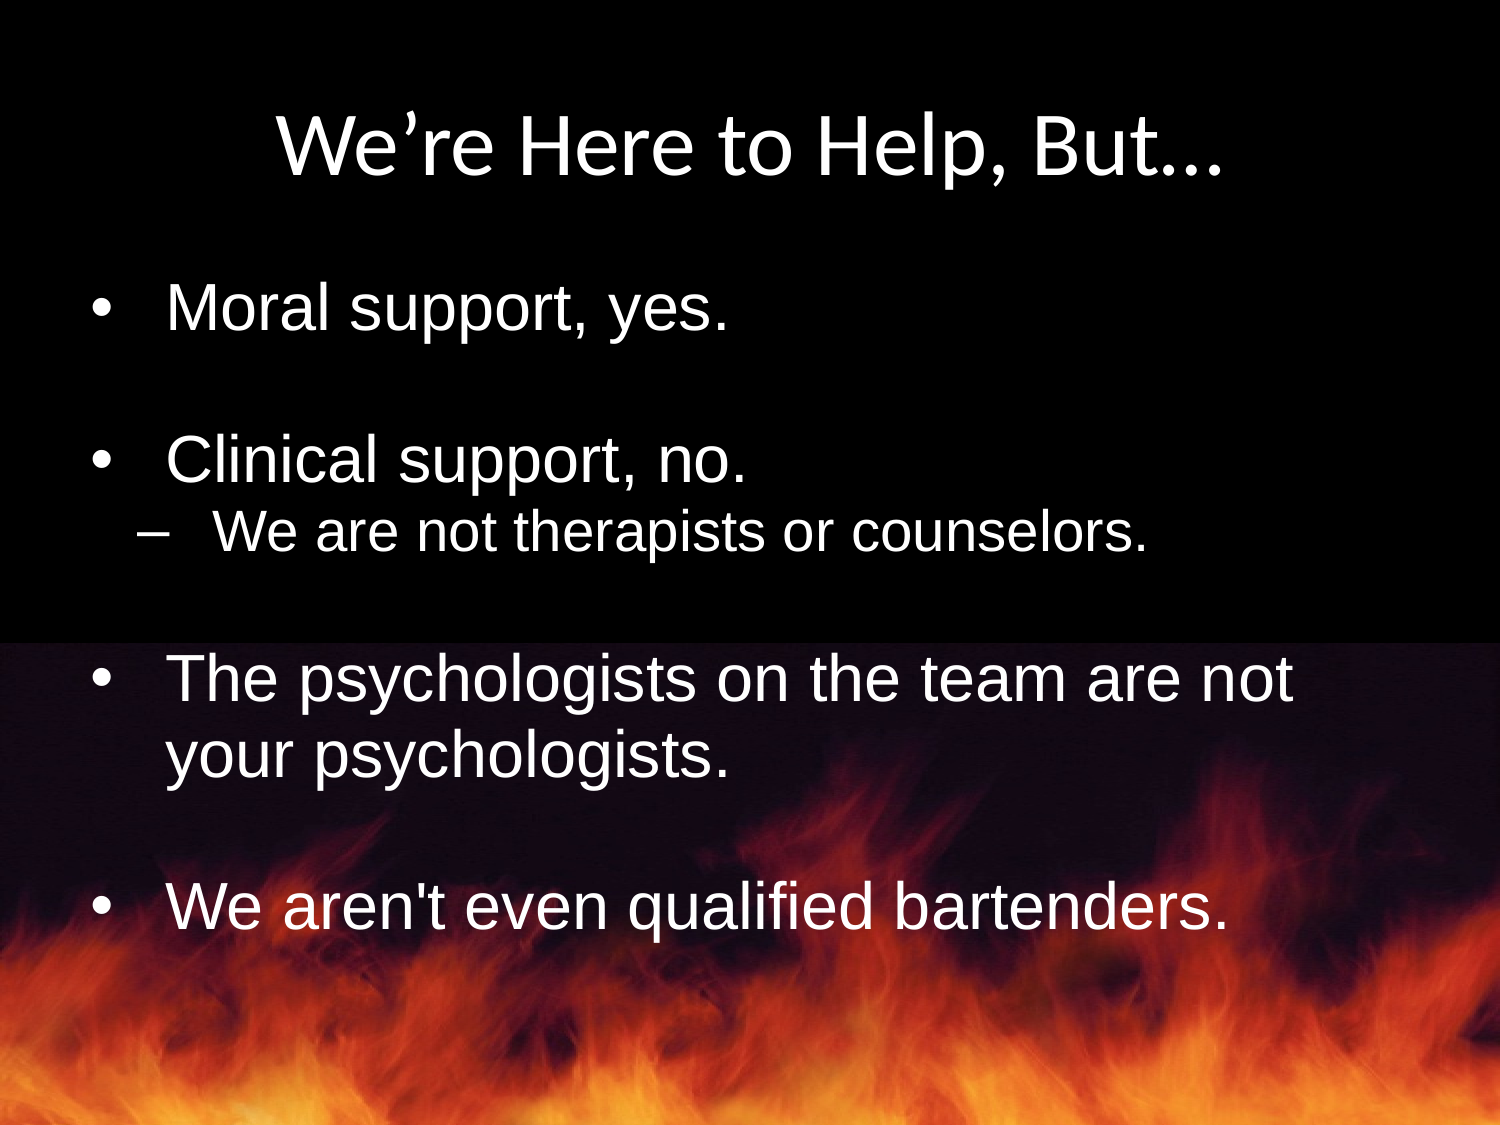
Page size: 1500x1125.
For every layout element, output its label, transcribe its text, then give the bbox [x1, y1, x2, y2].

title We’re Here to Help, But… [75, 45, 1425, 233]
picture [0, 643, 1500, 1125]
list Moral support, yes. Clinical support, no. We are not therapists or counselors. The psychologists on the team are not your psychologists. We aren't even qualified bartenders. [75, 262, 1425, 641]
